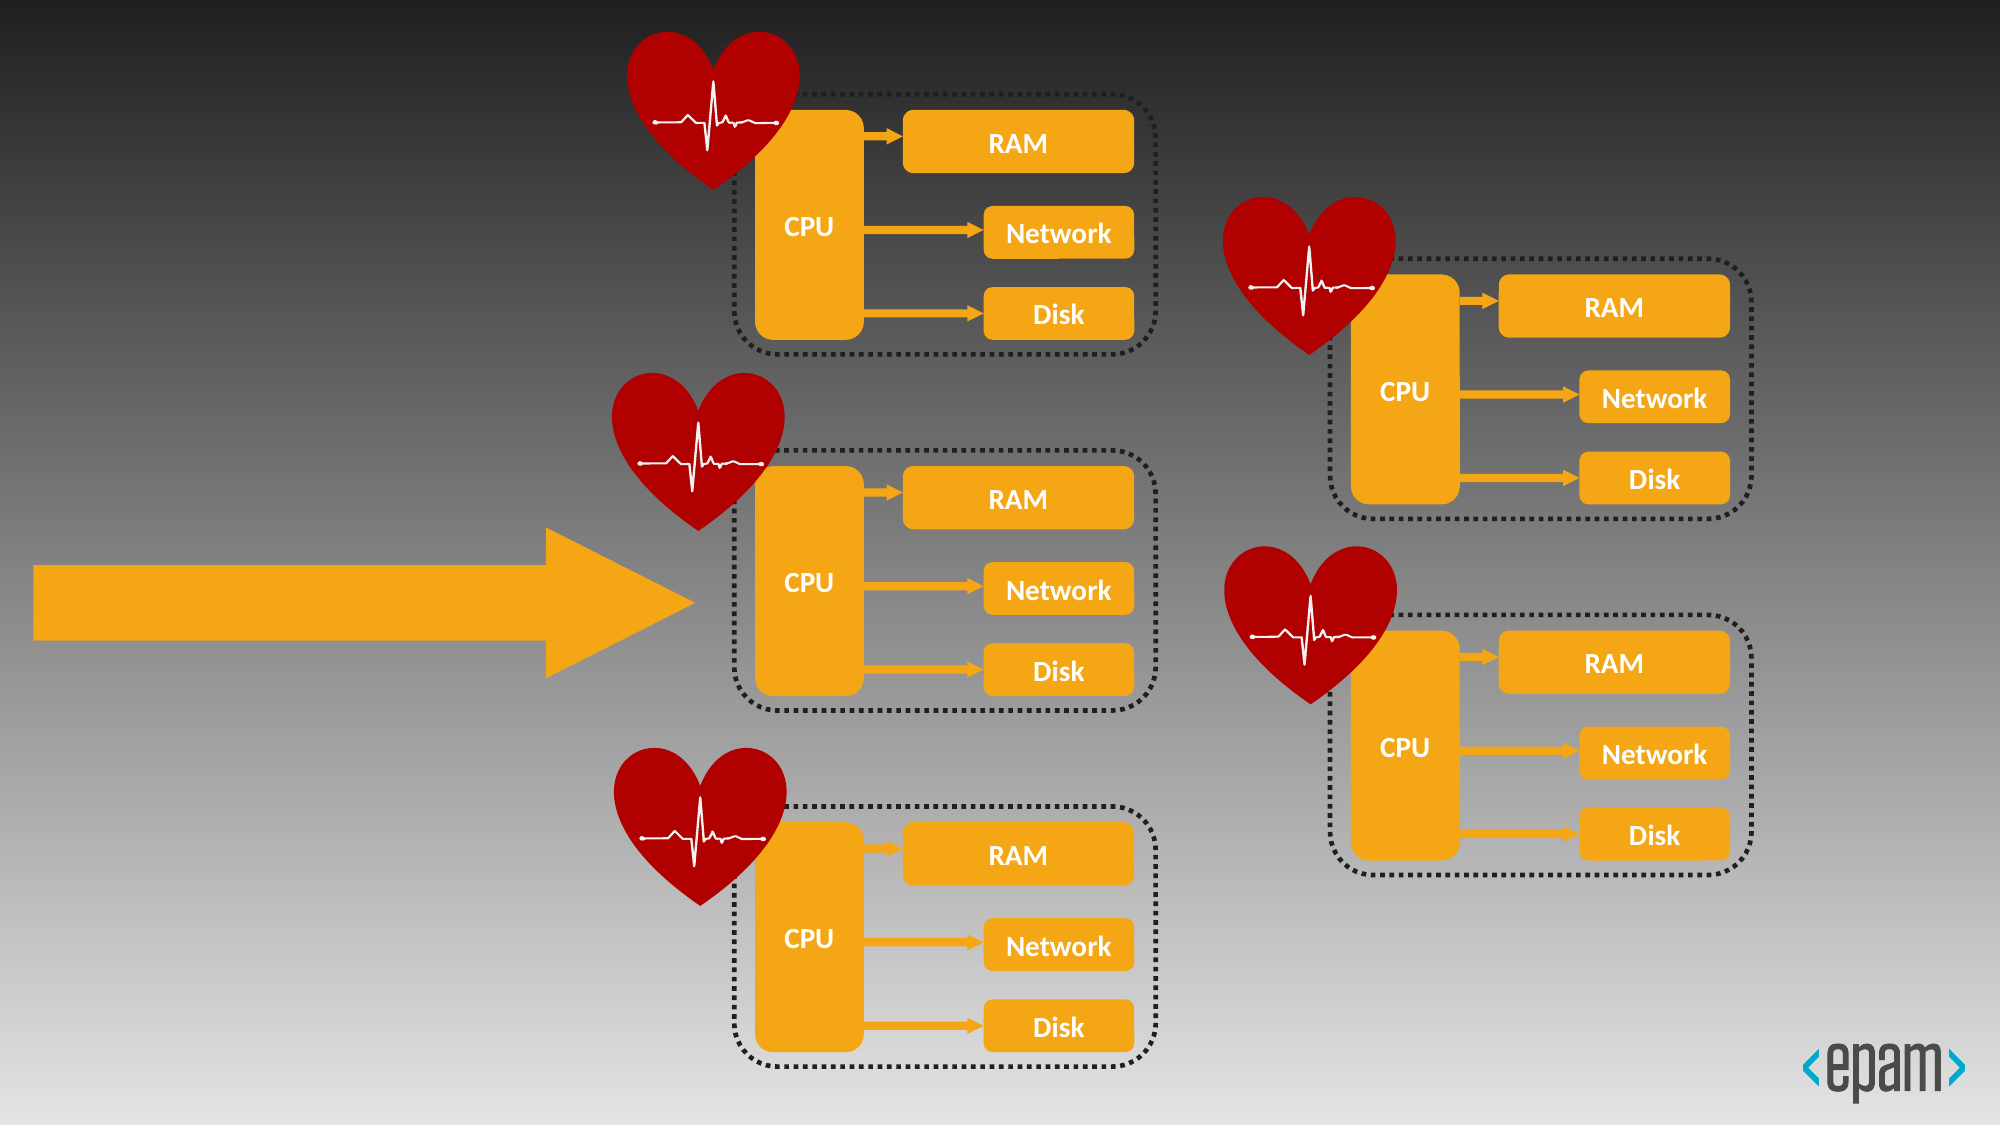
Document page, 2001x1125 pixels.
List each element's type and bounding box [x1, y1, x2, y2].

picture [1796, 1042, 1972, 1105]
text_box [734, 806, 1156, 1067]
text_box [734, 450, 1156, 711]
text_box [1223, 194, 1395, 355]
text_box [734, 94, 1156, 355]
text_box [32, 525, 698, 681]
text_box [627, 29, 800, 190]
text_box [612, 370, 785, 531]
text_box [1330, 258, 1752, 519]
text_box [1330, 614, 1752, 876]
text_box [1224, 544, 1397, 705]
text_box [614, 745, 786, 906]
